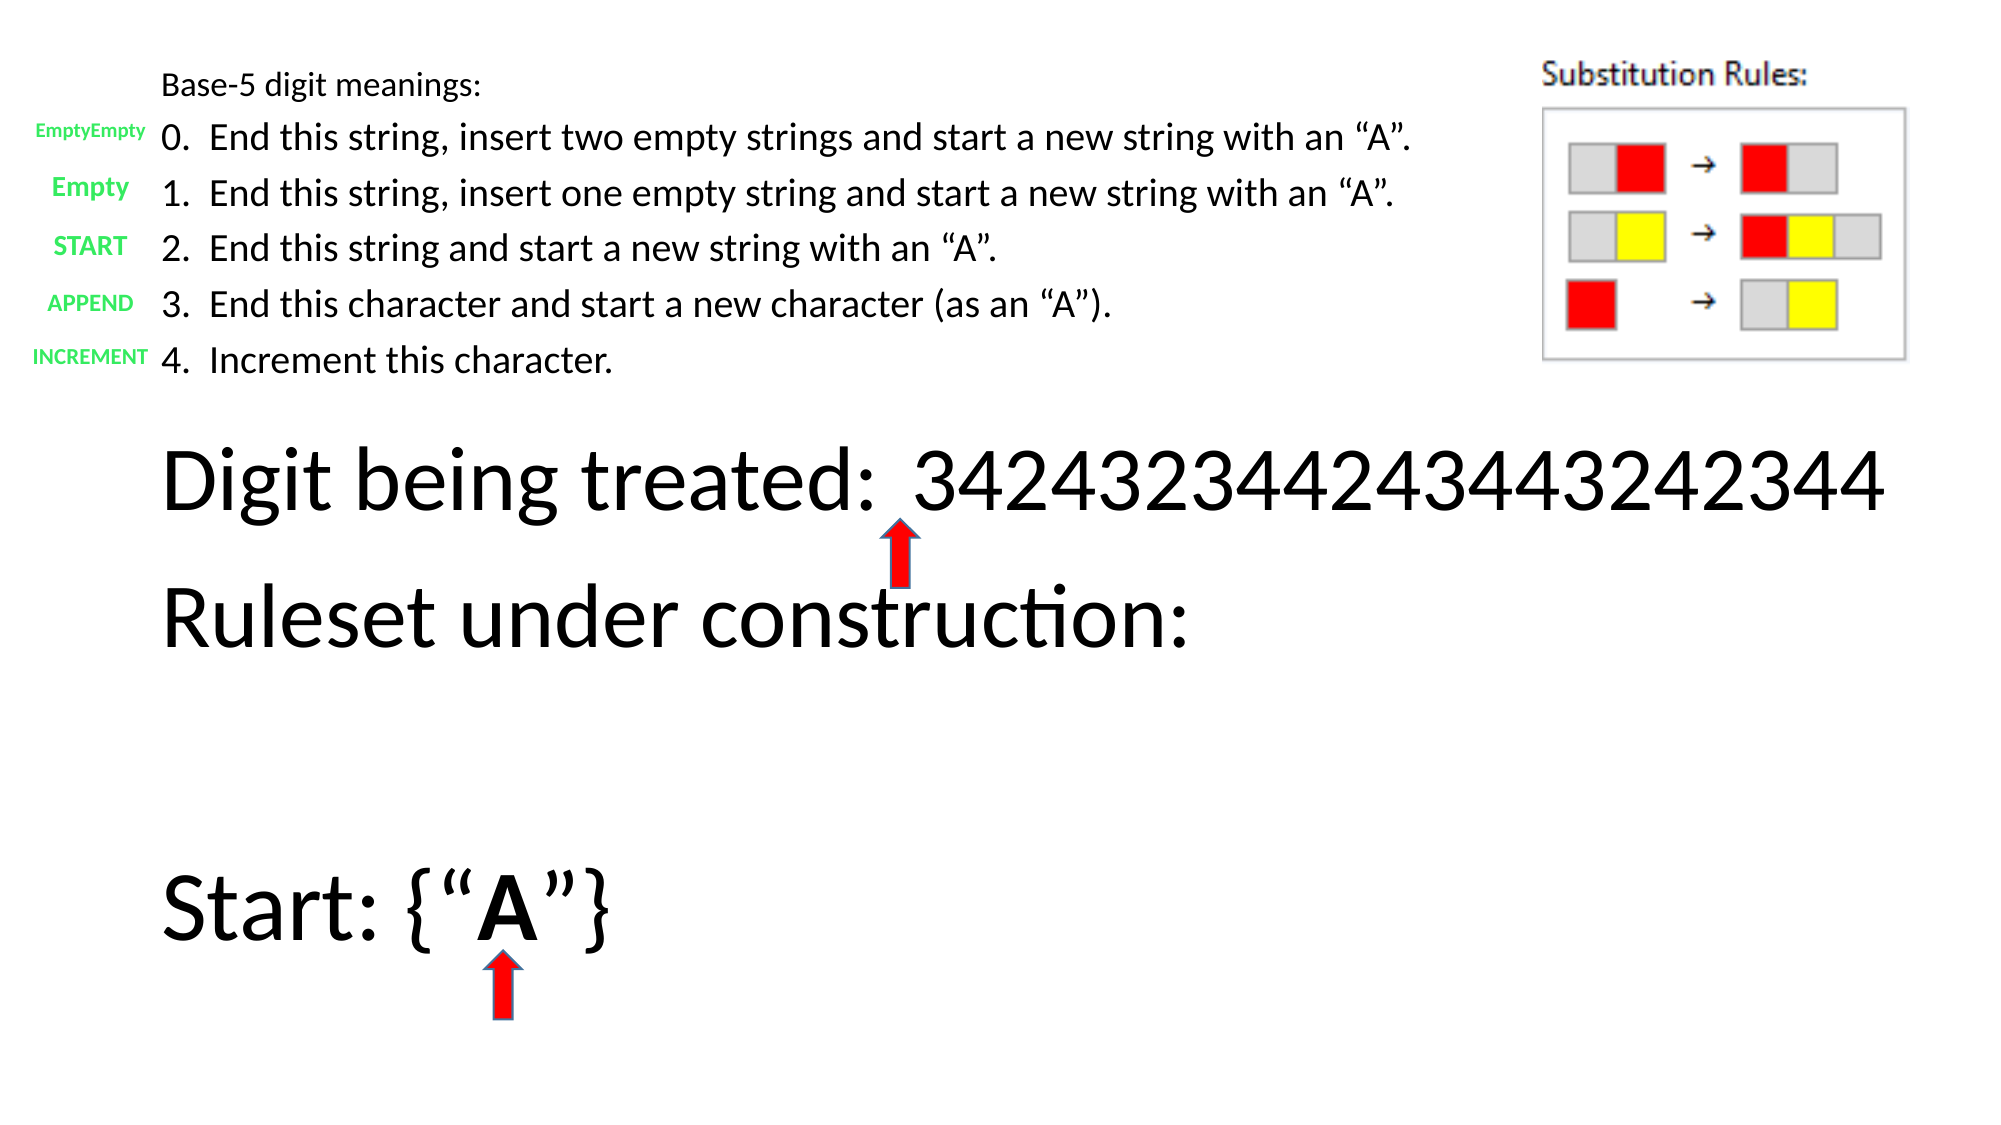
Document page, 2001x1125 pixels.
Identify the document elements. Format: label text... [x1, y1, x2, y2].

text_box [481, 948, 525, 1021]
picture [1542, 59, 1910, 367]
list Base-5 digit meanings: 0. End this string, insert two empty strings and start a new string with an “A”. 1. End this string, insert one empty string and start a new string with an “A”. 2. End this string and start a new string with an “A”. 3. End this character and start a new character (as an “A”). 4. Increment this character. [146, 58, 1501, 392]
text_box EmptyEmpty Empty START APPEND INCREMENT [17, 109, 164, 377]
text_box Digit being treated: 342432344243443242344 Ruleset under construction: Start: {“A”} [145, 424, 1979, 1013]
text_box [878, 517, 922, 589]
